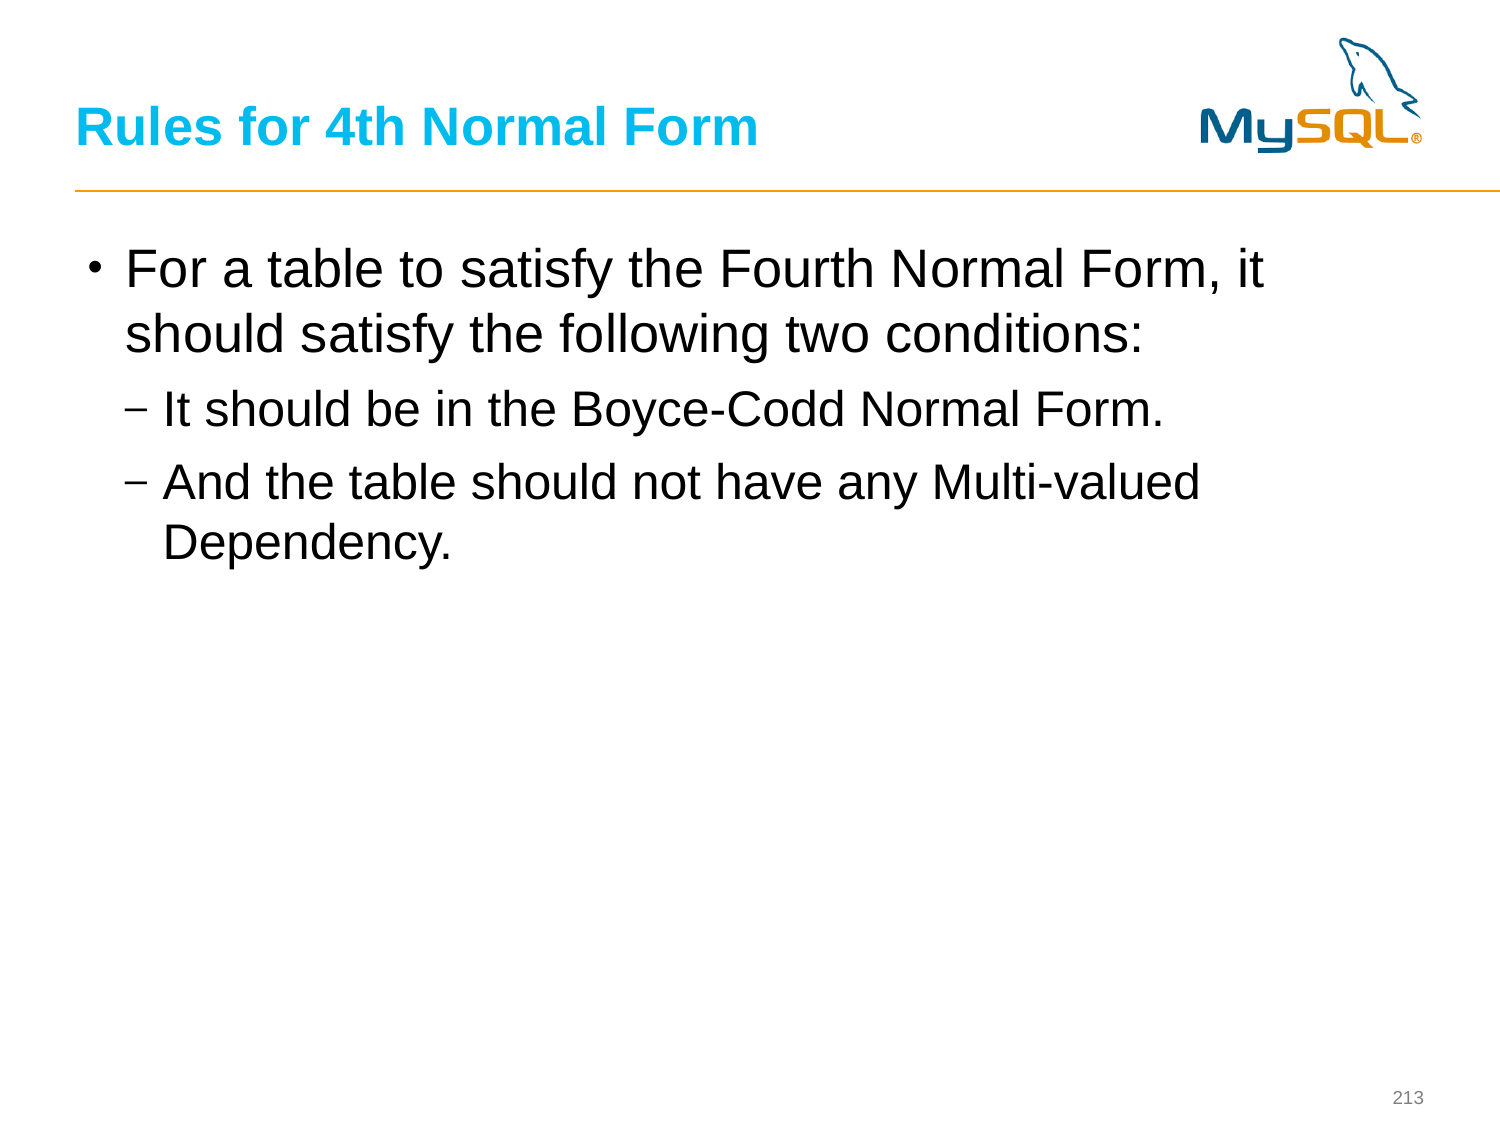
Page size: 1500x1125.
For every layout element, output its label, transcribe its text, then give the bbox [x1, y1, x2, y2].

title Rules for 4th Normal Form [75, 27, 1422, 157]
list For a table to satisfy the Fourth Normal Form, it should satisfy the following two conditions: It should be in the Boyce-Codd Normal Form. And the table should not have any Multi-valued Dependency. [87, 233, 1438, 1025]
